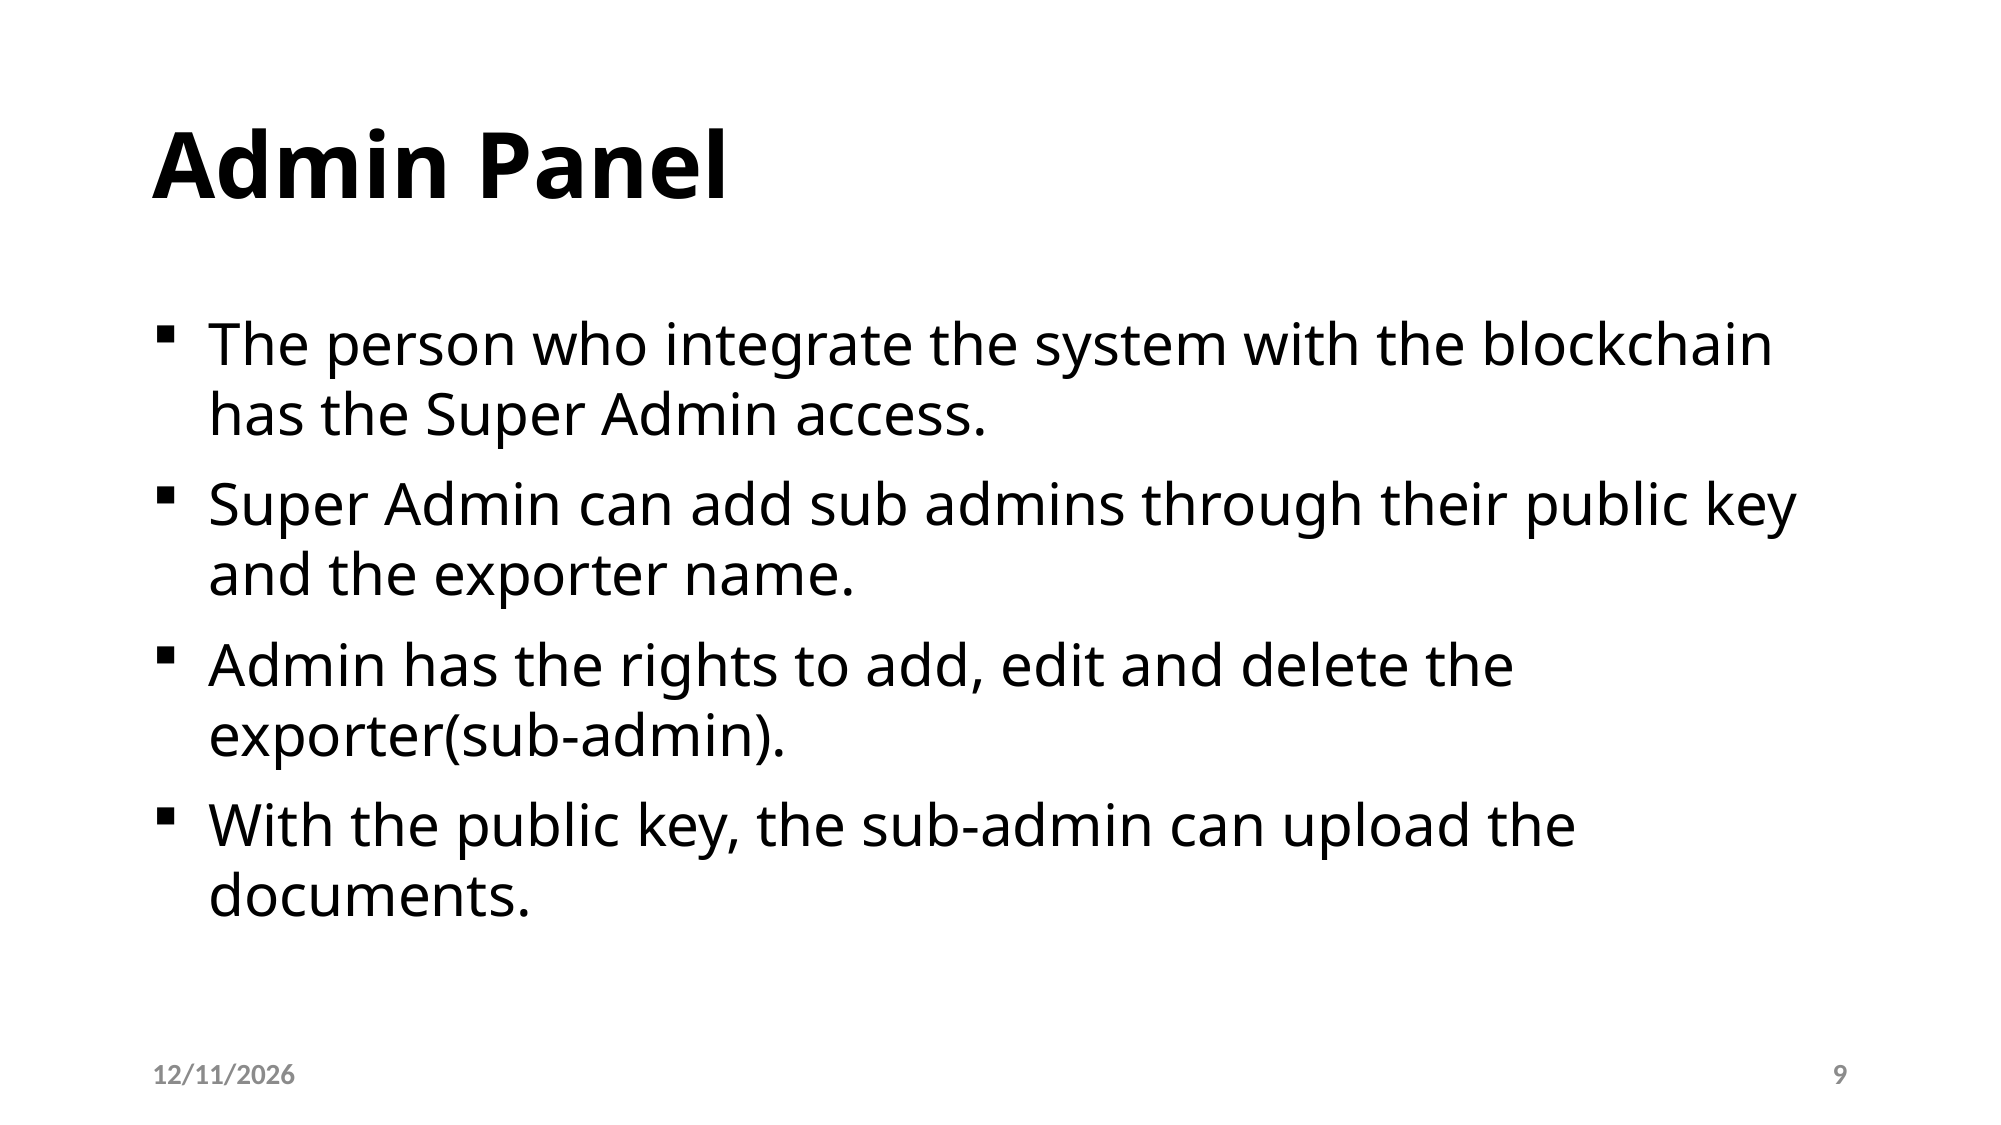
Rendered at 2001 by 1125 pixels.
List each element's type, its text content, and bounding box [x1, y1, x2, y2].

title Admin Panel [137, 59, 1863, 278]
list The person who integrate the system with the blockchain has the Super Admin access. Super Admin can add sub admins through their public key and the exporter name. Admin has the rights to add, edit and delete the exporter(sub-admin). With the public key, the sub-admin can upload the documents. [137, 299, 1863, 1014]
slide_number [137, 1042, 588, 1103]
slide_number 9 [1412, 1042, 1863, 1103]
